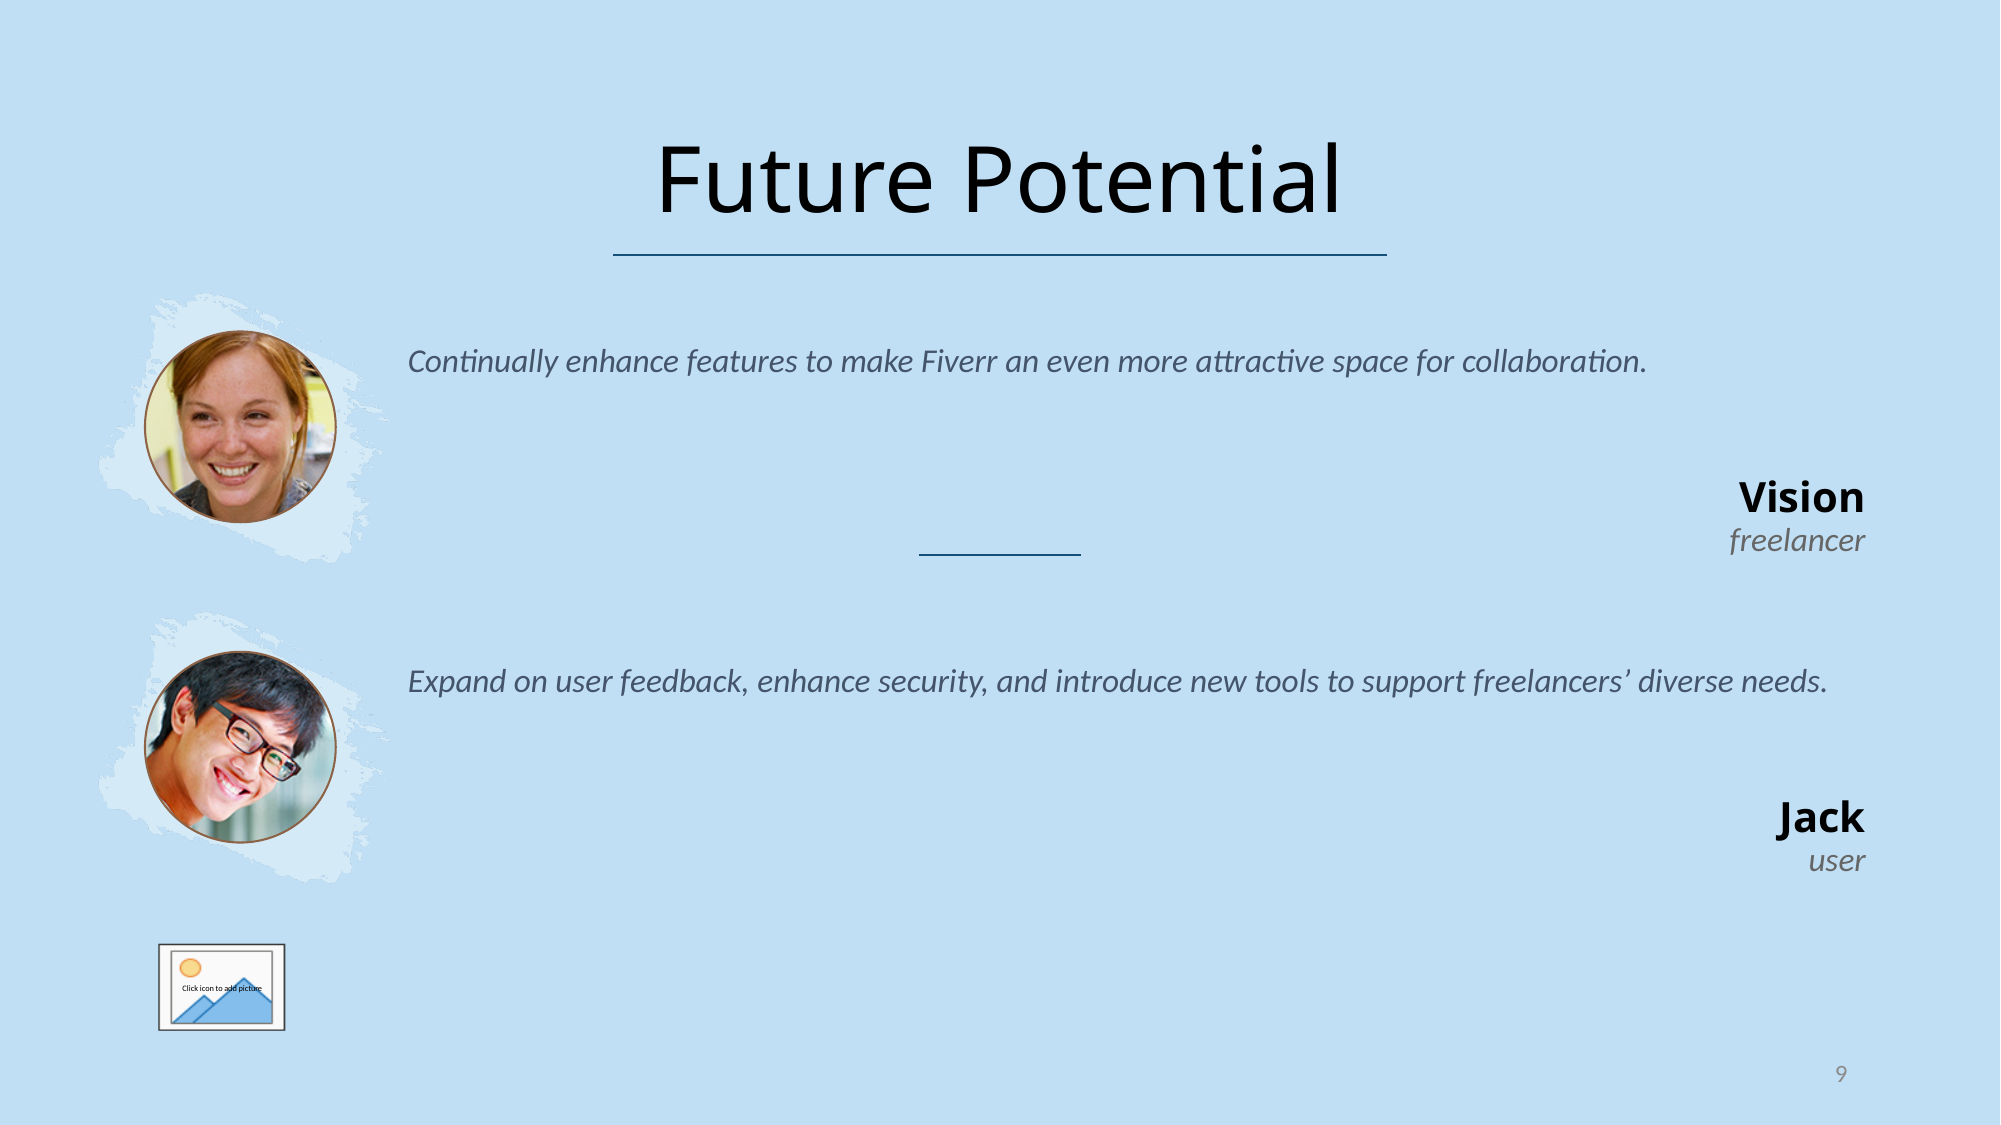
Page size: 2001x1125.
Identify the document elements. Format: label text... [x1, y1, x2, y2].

list Vision [1460, 471, 1881, 517]
list user [1460, 836, 1881, 891]
list Jack [1460, 790, 1881, 836]
list freelancer [1460, 517, 1881, 572]
picture [144, 331, 336, 523]
list Continually enhance features to make Fiverr an even more attractive space for collaboration. [392, 332, 1881, 477]
picture [154, 940, 290, 1035]
picture [144, 651, 336, 843]
list Expand on user feedback, enhance security, and introduce new tools to support freelancers’ diverse needs. [392, 651, 1881, 796]
slide_number 9 [1412, 1042, 1863, 1103]
title Future Potential [137, 124, 1863, 240]
